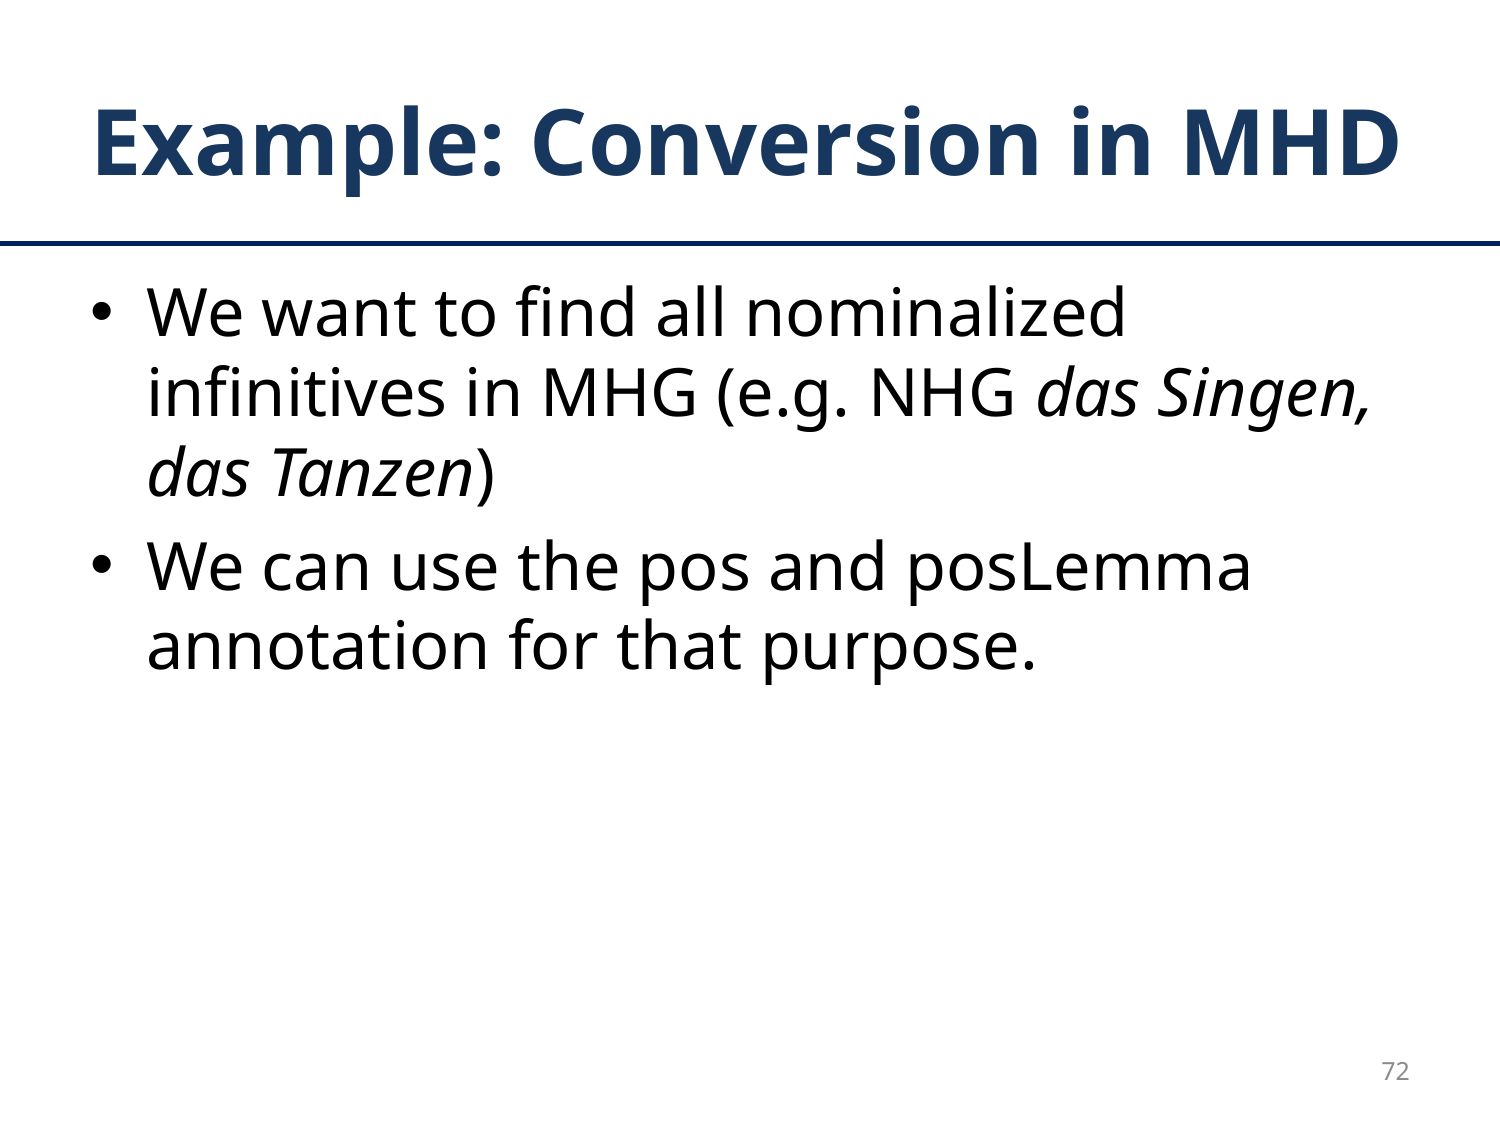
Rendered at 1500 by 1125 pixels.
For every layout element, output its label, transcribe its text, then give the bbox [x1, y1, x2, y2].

list We want to find all nominalized infinitives in MHG (e.g. NHG das Singen, das Tanzen) We can use the pos and posLemma annotation for that purpose. [75, 262, 1425, 1005]
title Example: Conversion in MHD [75, 45, 1425, 233]
slide_number 72 [1074, 1042, 1425, 1103]
